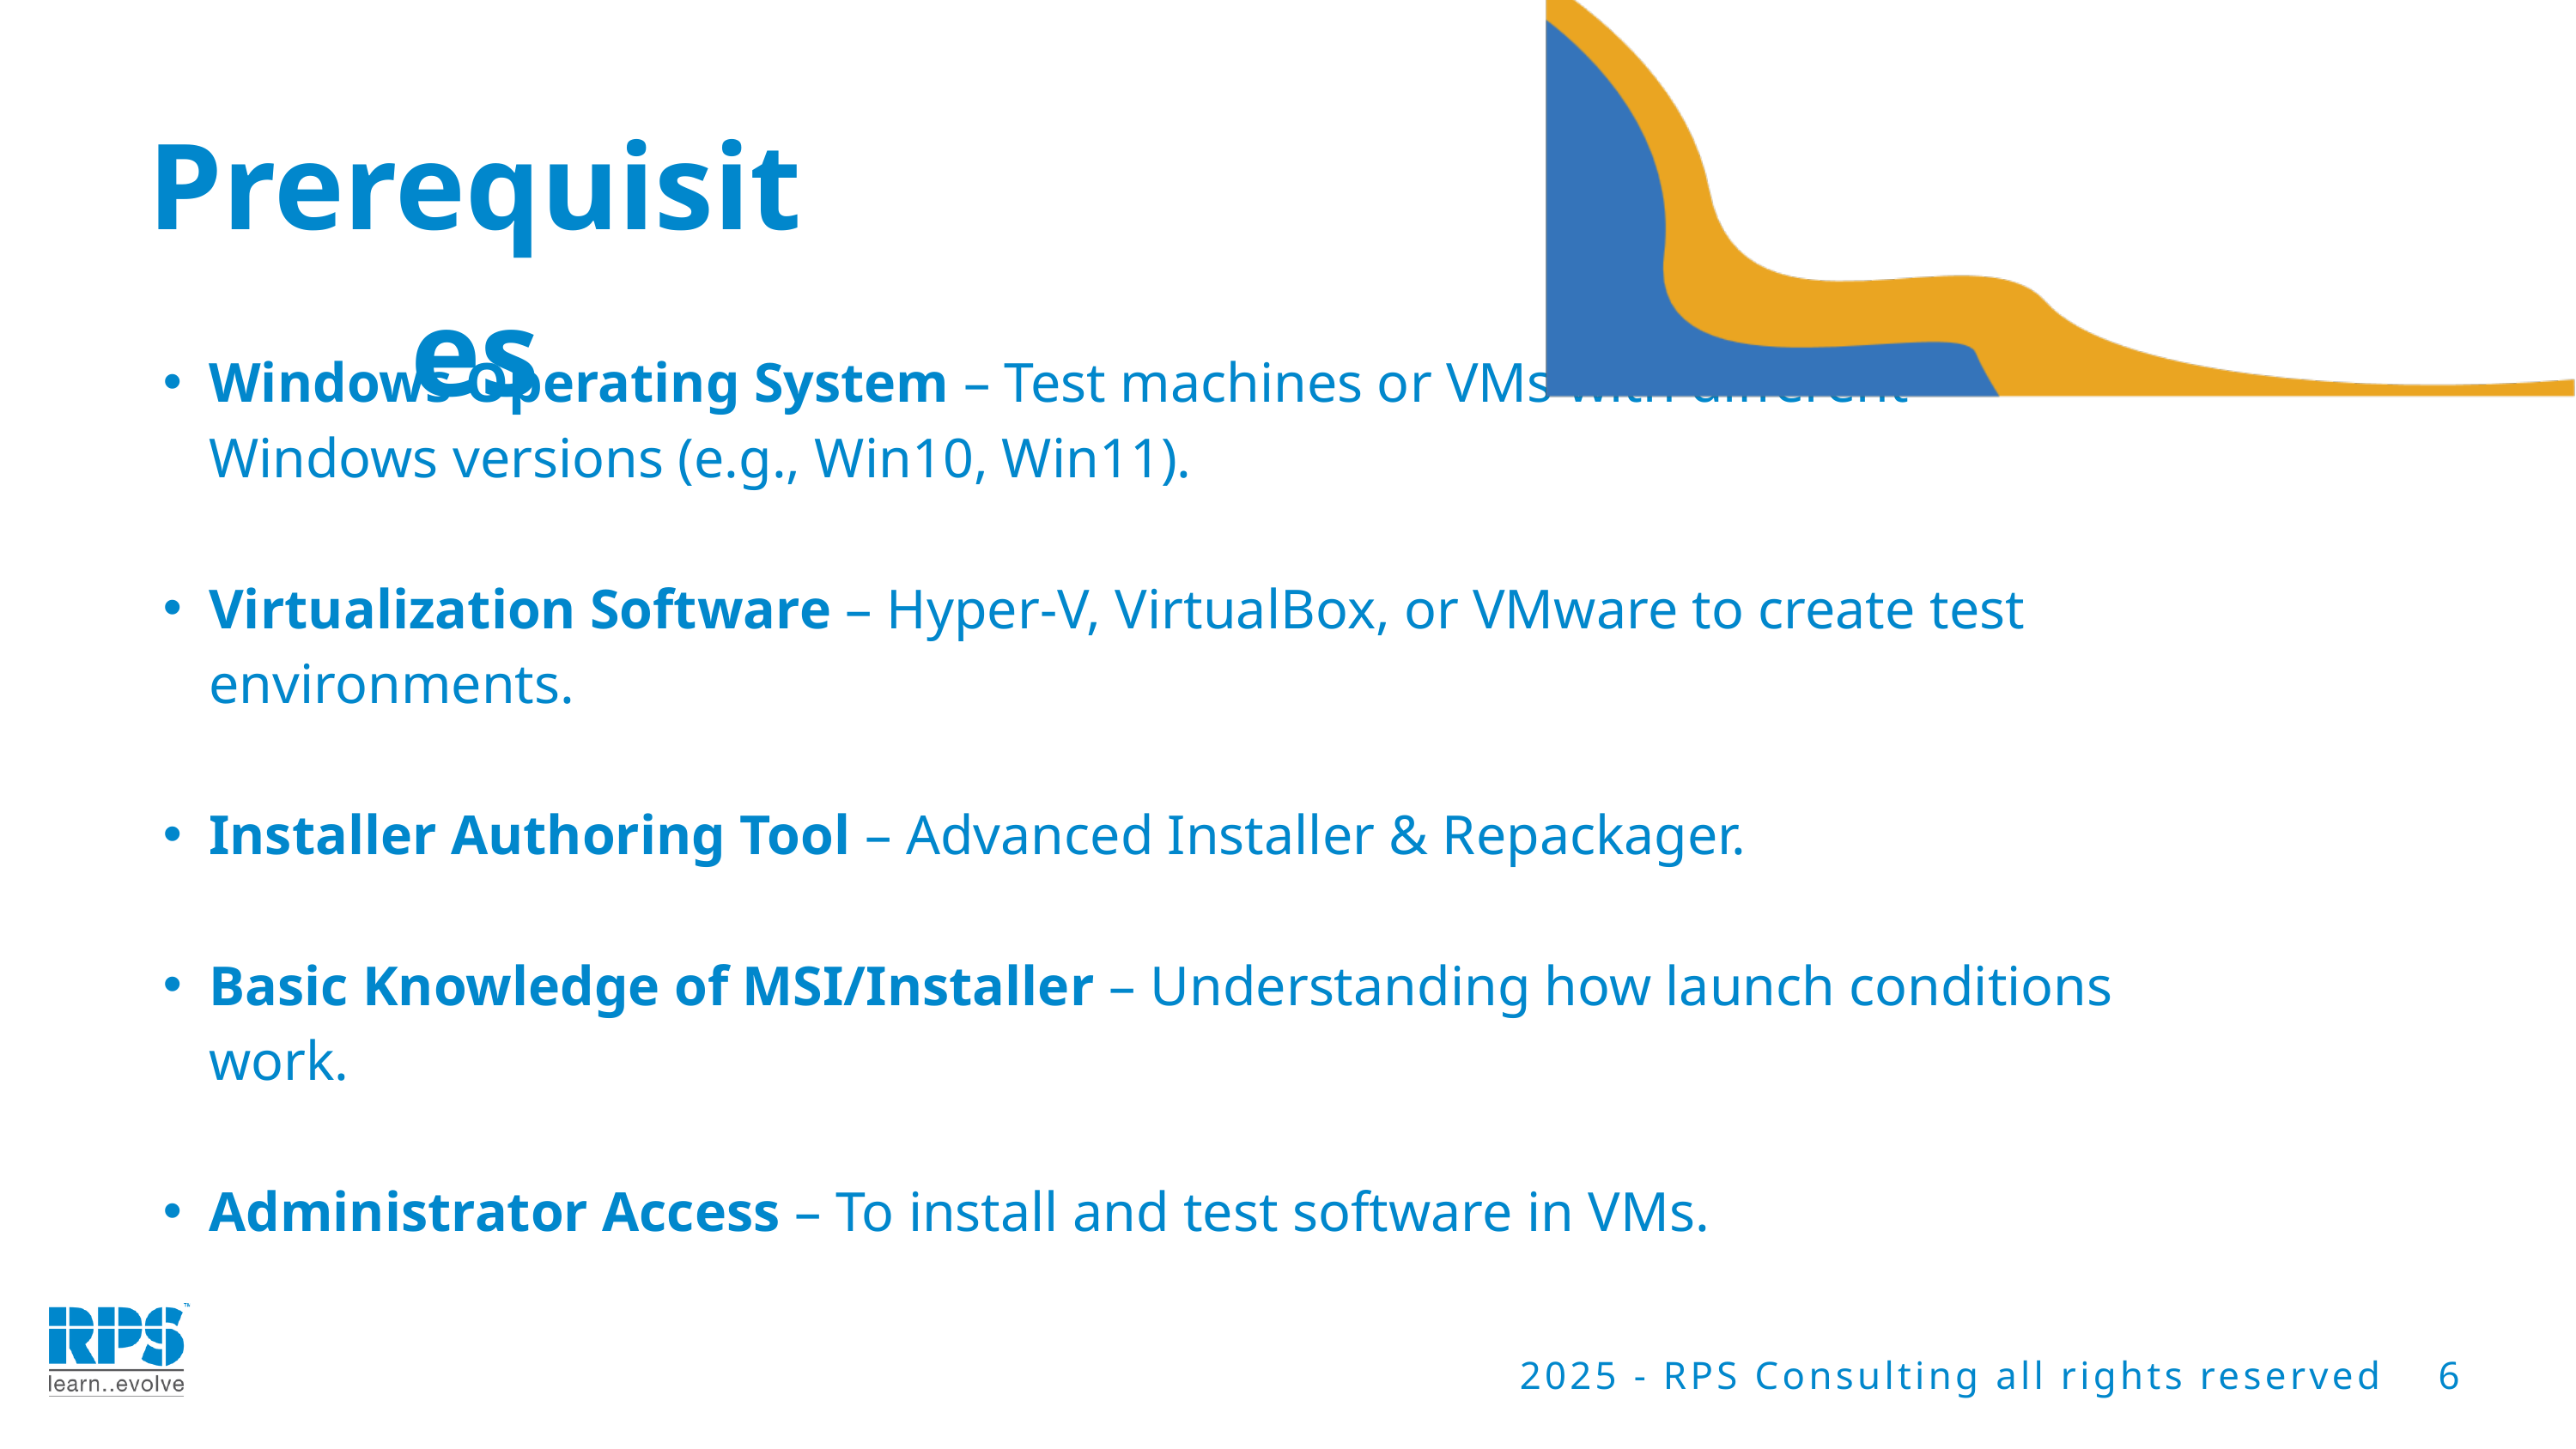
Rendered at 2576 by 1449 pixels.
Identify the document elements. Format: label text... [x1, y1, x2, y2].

text_box Windows Operating System – Test machines or VMs with different Windows versions (e.g., Win10, Win11). Virtualization Software – Hyper-V, VirtualBox, or VMware to create test environments. Installer Authoring Tool – Advanced Installer & Repackager. Basic Knowledge of MSI/Installer – Understanding how launch conditions work. Administrator Access – To install and test software in VMs. [117, 337, 2118, 1242]
text_box 2025 - RPS Consulting all rights reserved 6 [908, 1344, 2489, 1397]
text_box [48, 1303, 191, 1397]
text_box Prerequisites [121, 87, 829, 337]
text_box [1545, 0, 2576, 414]
